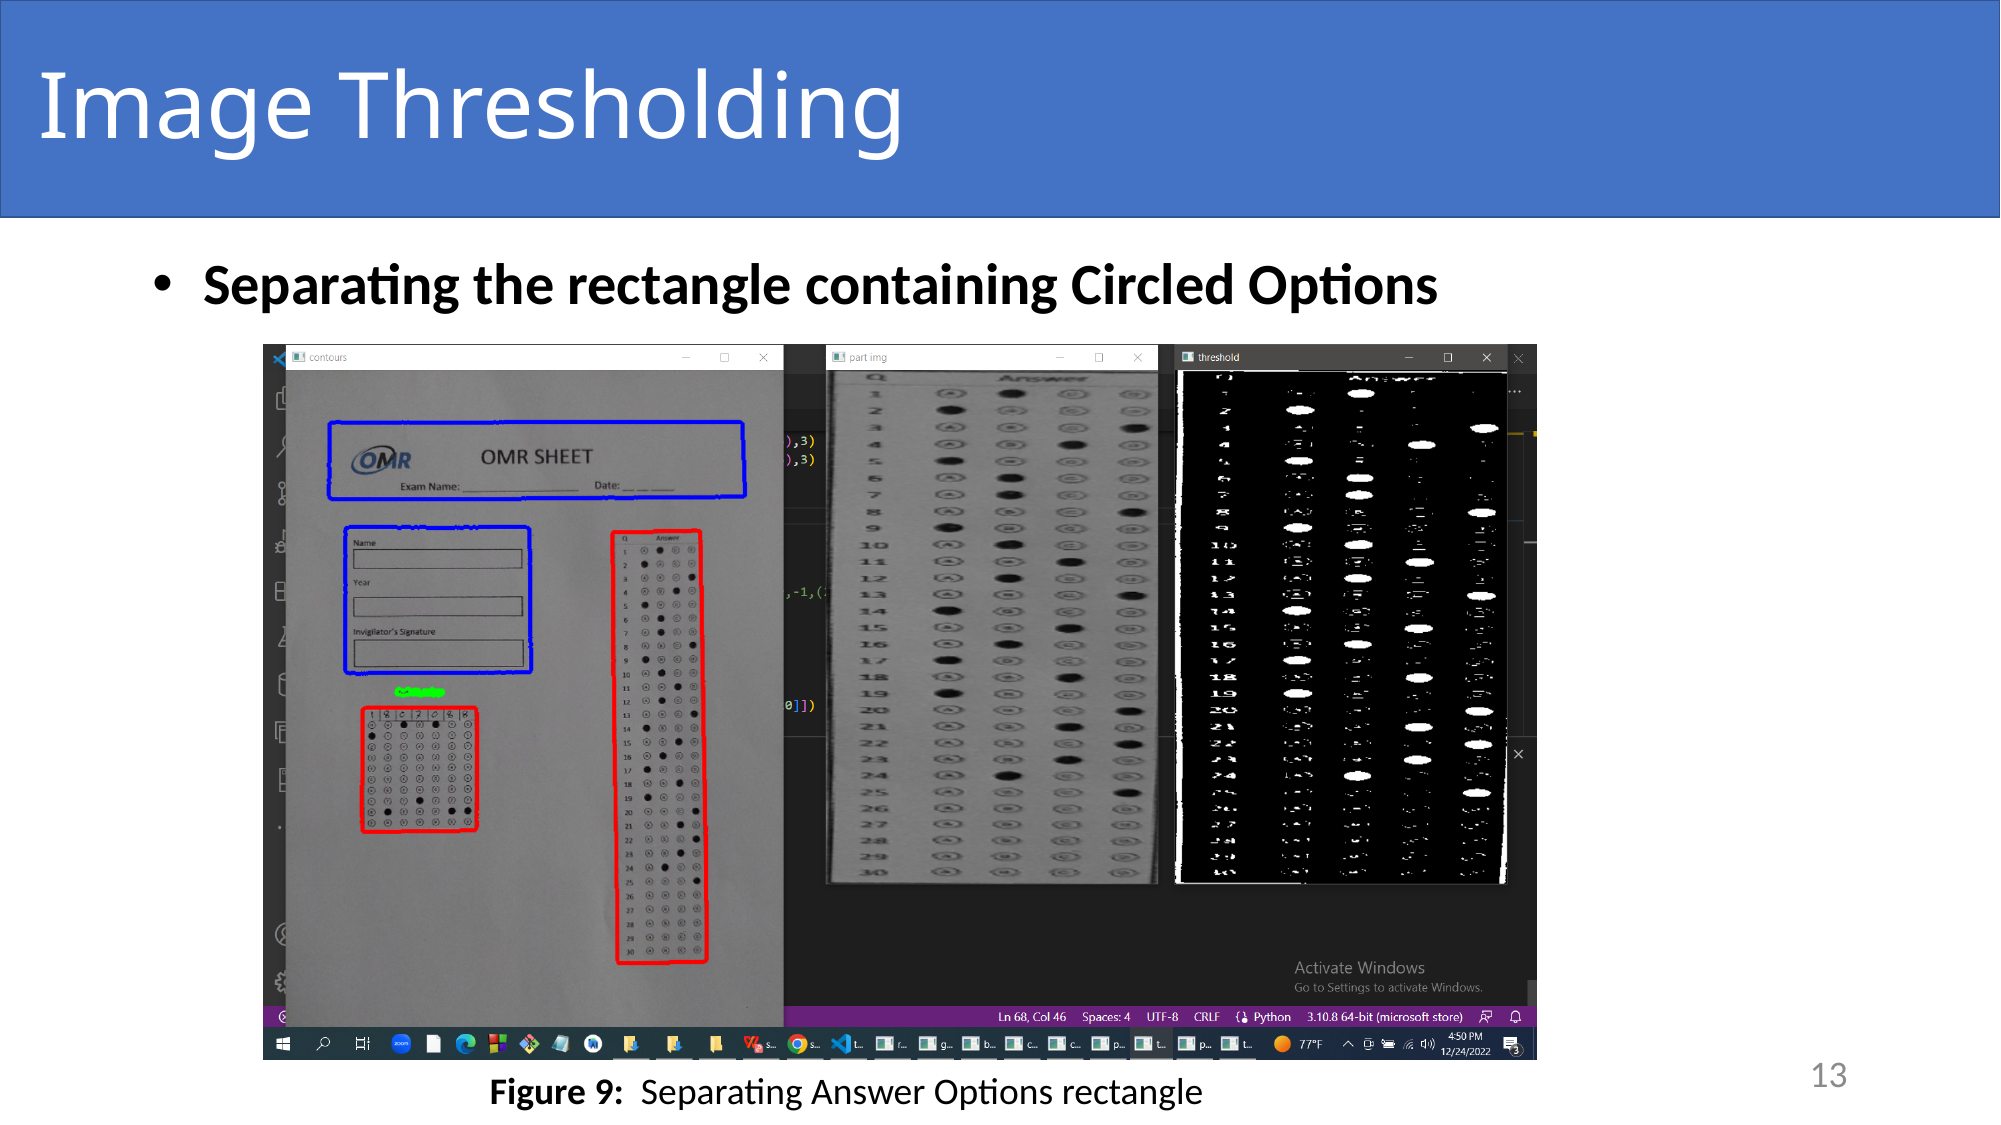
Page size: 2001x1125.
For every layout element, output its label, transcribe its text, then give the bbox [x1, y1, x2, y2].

list Separating the rectangle containing Circled Options [137, 246, 1595, 970]
text_box Image Thresholding [0, 0, 2000, 218]
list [263, 344, 1537, 1060]
slide_number 13 [1412, 1042, 1863, 1103]
text_box Figure 9: Separating Answer Options rectangle [466, 1060, 1219, 1125]
